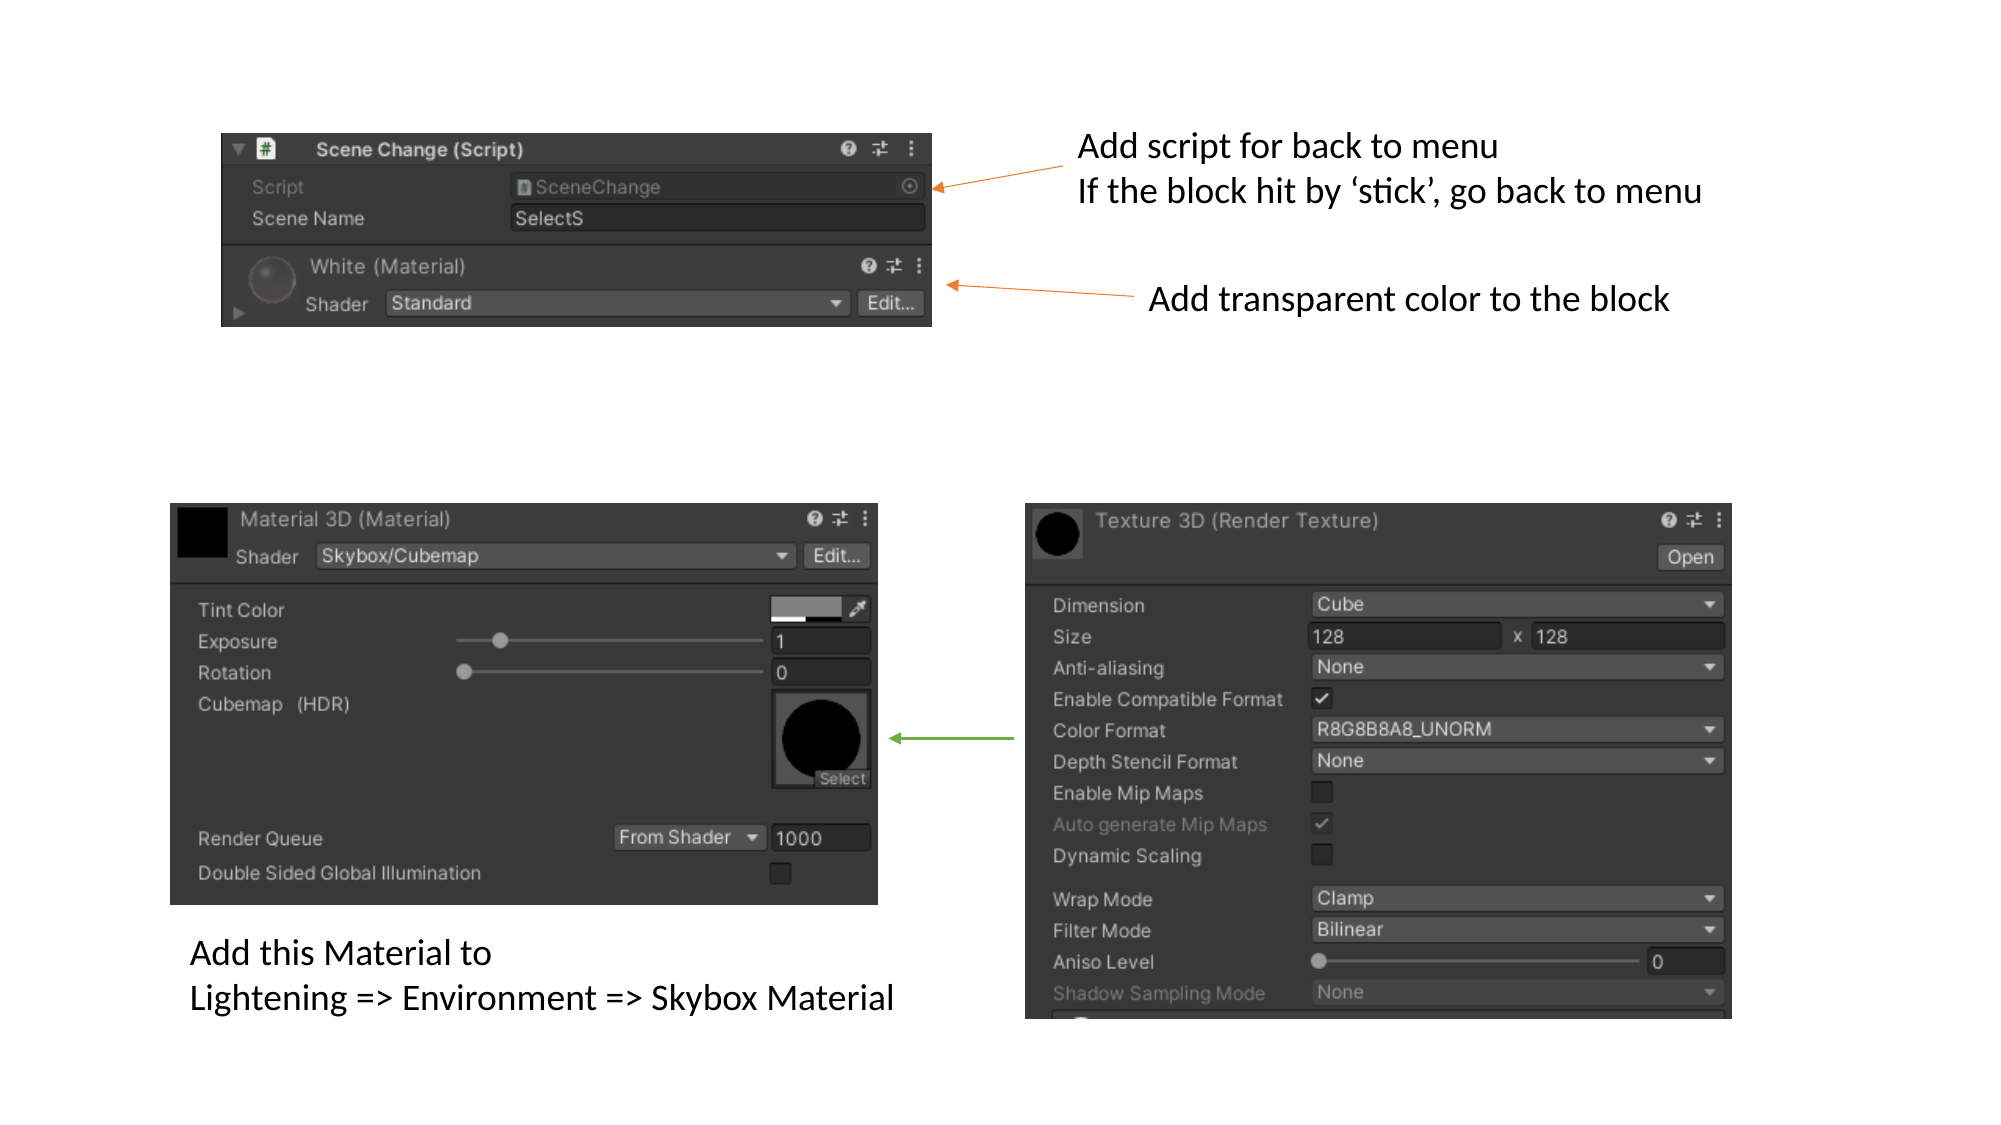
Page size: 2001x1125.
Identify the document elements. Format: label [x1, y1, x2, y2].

text_box [170, 503, 1732, 1027]
text_box [221, 113, 1723, 328]
